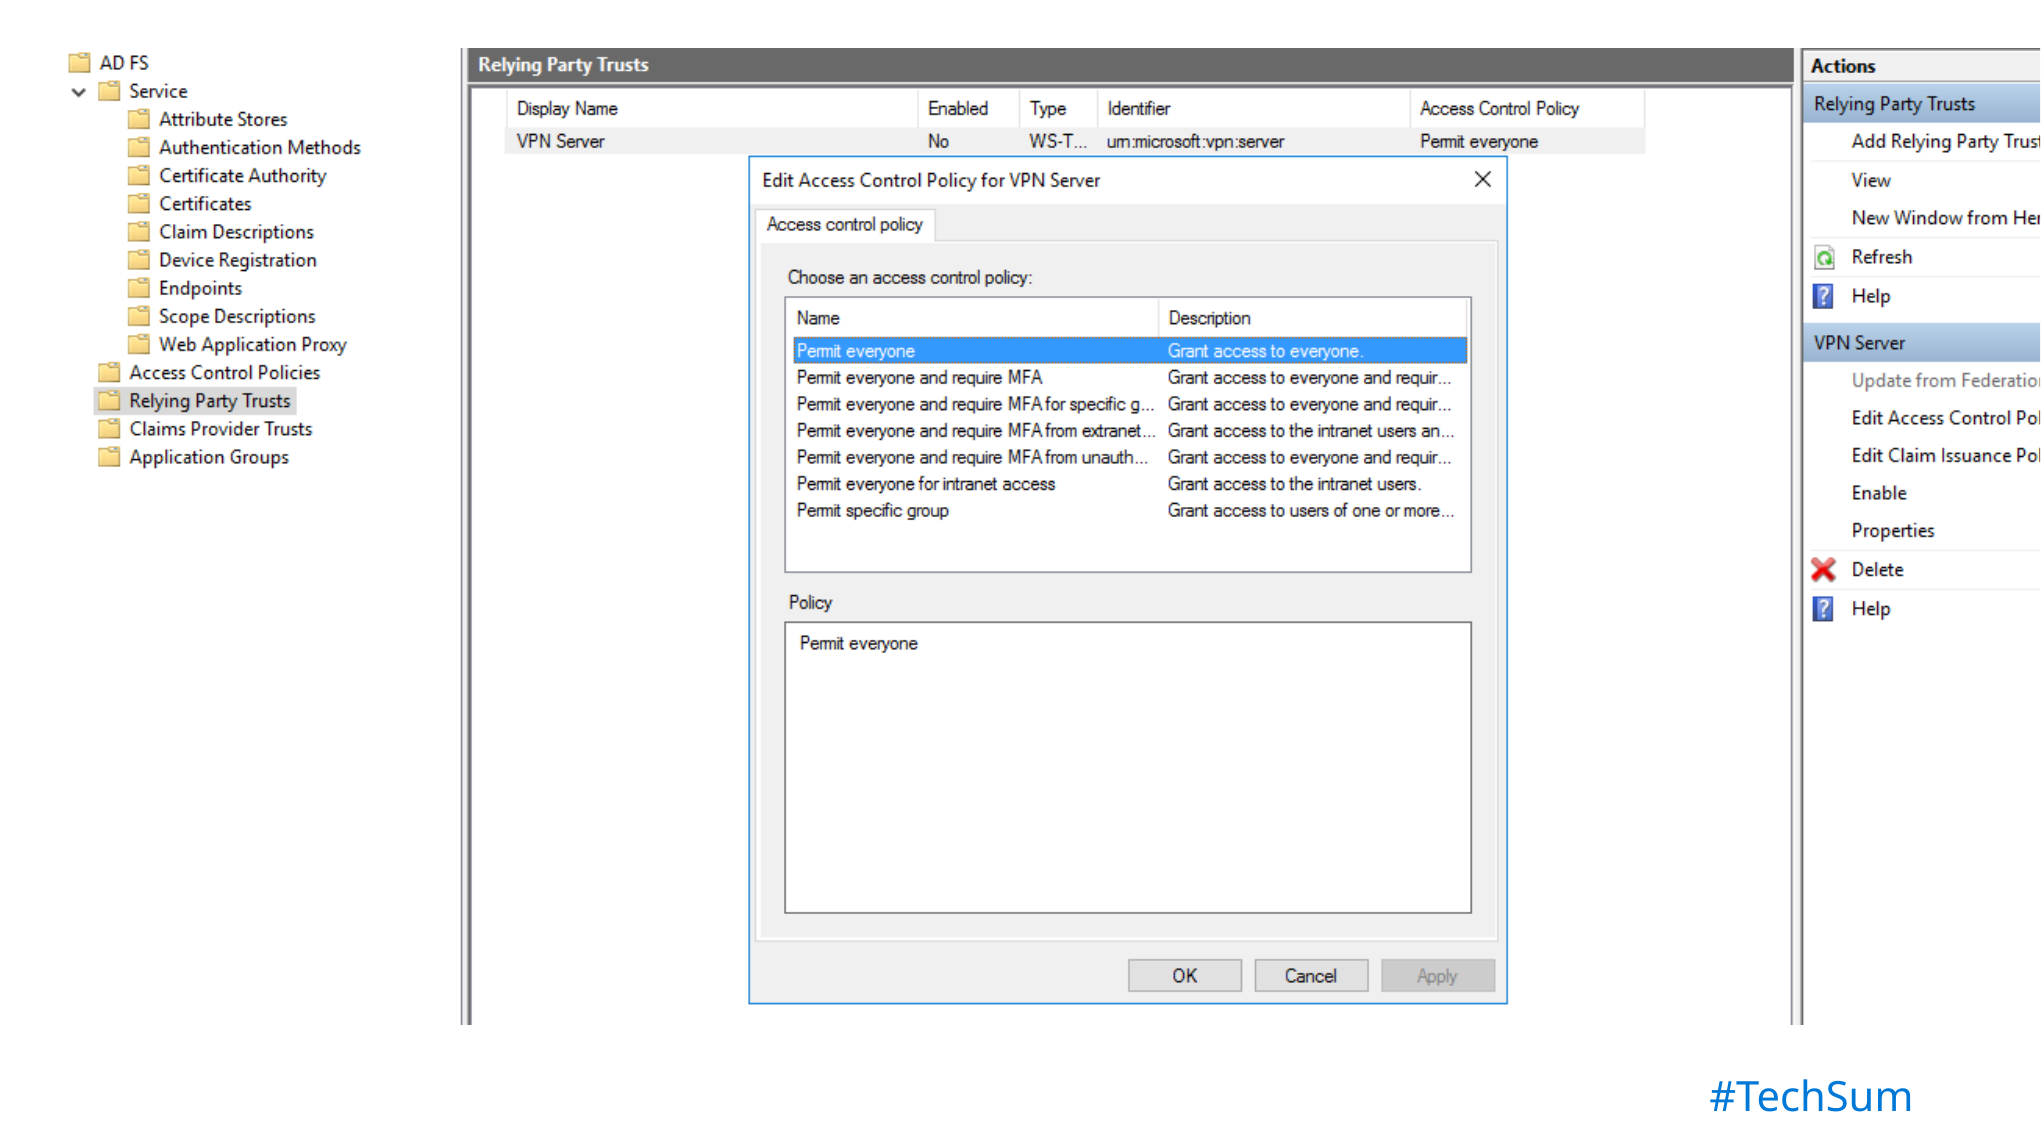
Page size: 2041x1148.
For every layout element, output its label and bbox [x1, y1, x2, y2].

picture [61, 48, 2041, 1026]
